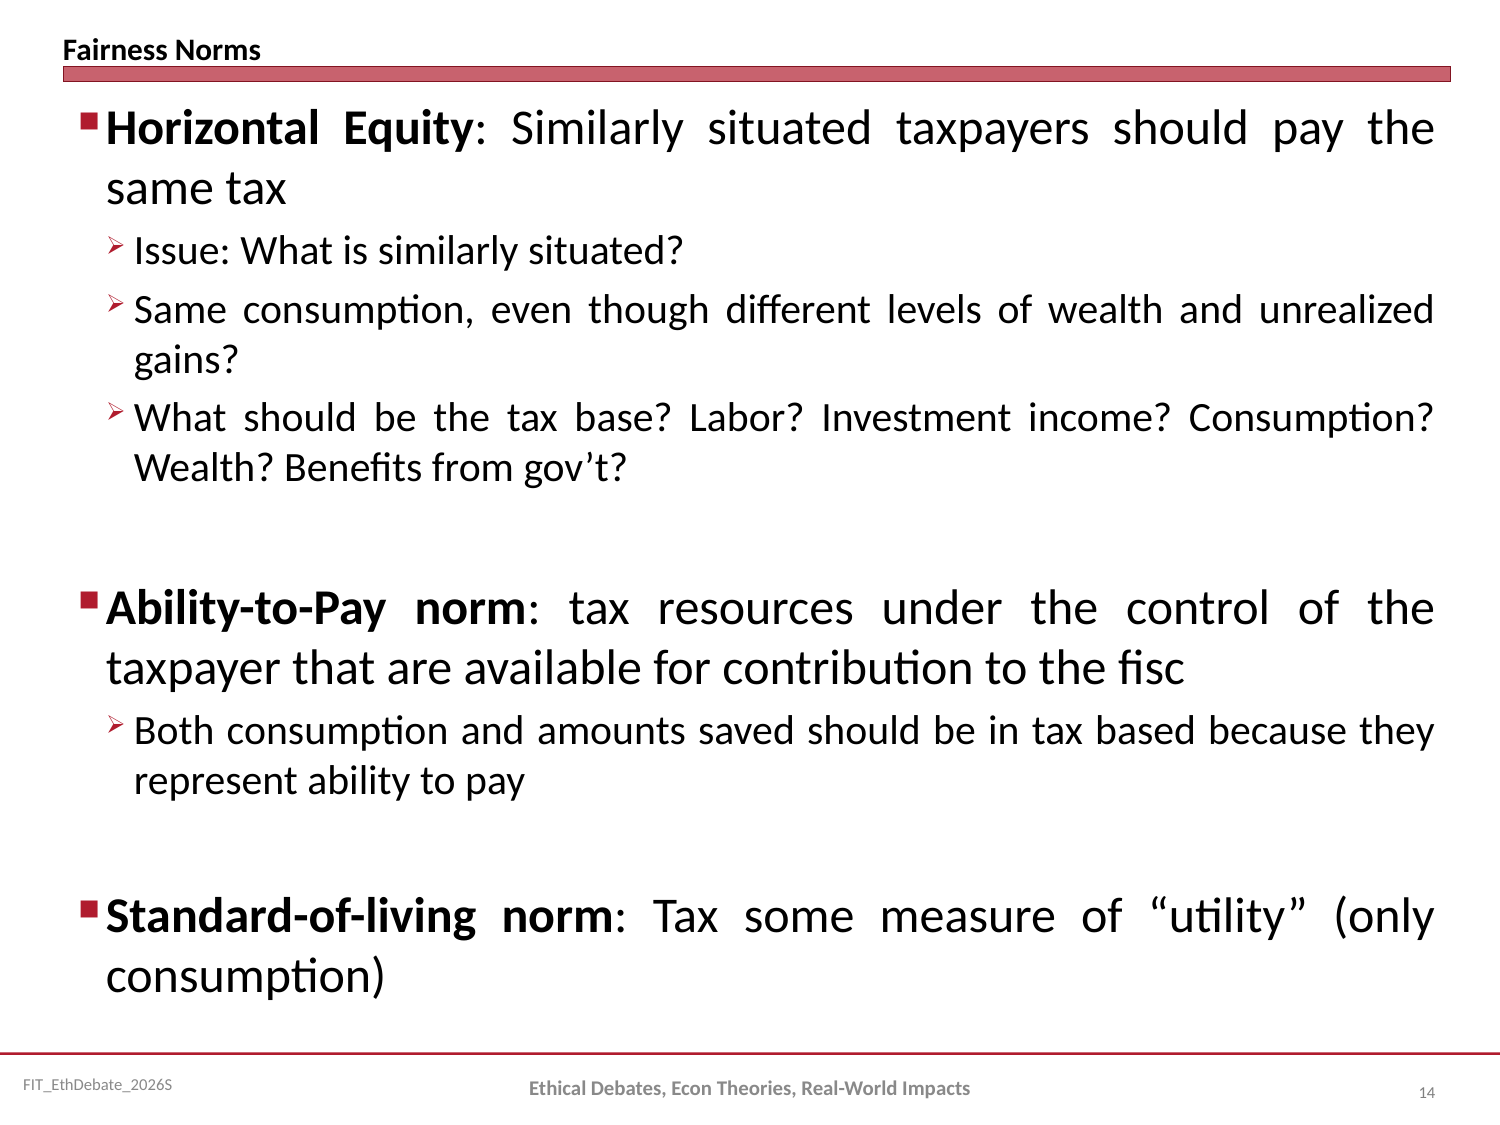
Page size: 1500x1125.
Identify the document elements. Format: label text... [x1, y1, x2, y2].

slide_number 14 [1375, 1061, 1451, 1122]
title Fairness Norms [62, 6, 1451, 67]
footer Ethical Debates, Econ Theories, Real-World Impacts [512, 1056, 988, 1117]
list Horizontal Equity: Similarly situated taxpayers should pay the same tax Issue: What is similarly situated? Same consumption, even though different levels of wealth and unrealized gains? What should be the tax base? Labor? Investment income? Consumption? Wealth? Benefits from gov’t? Ability-to-Pay norm: tax resources under the control of the taxpayer that are available for contribution to the fisc Both consumption and amounts saved should be in tax based because they represent ability to pay Standard-of-living norm: Tax some measure of “utility” (only consumption) [63, 87, 1451, 1041]
